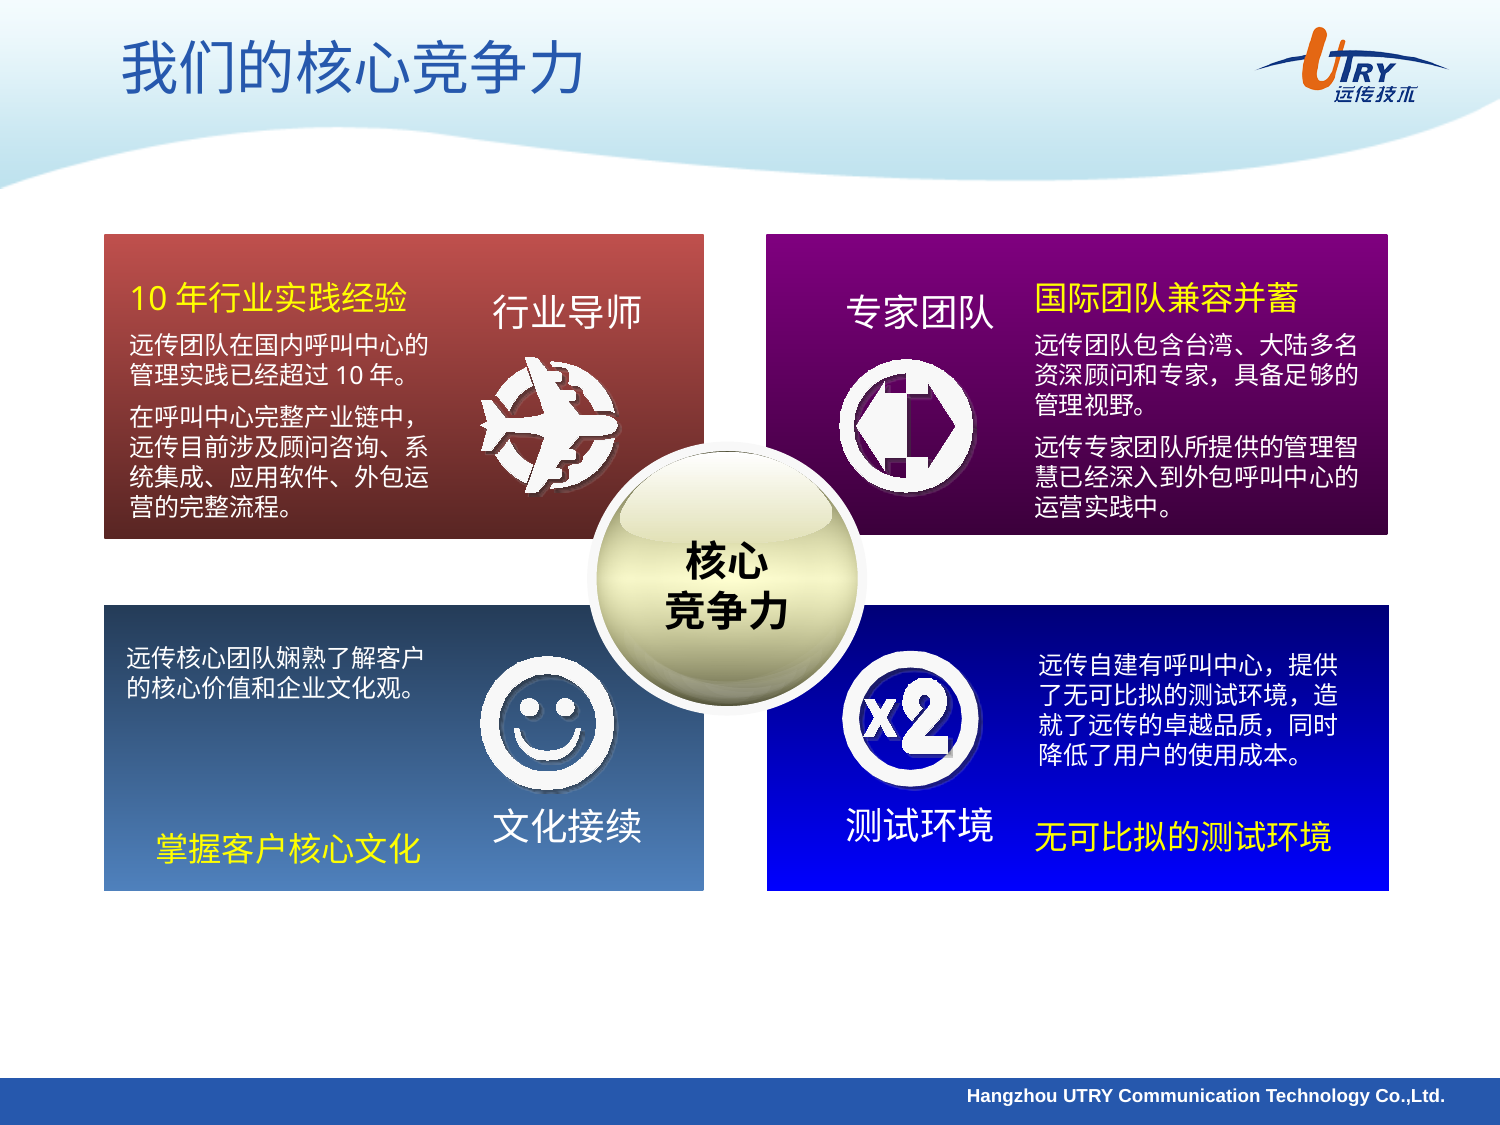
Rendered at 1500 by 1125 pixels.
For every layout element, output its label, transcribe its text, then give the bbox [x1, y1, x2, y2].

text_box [591, 446, 865, 712]
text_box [104, 234, 704, 540]
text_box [766, 605, 1390, 891]
text_box 我们的核心竞争力 [105, 23, 667, 129]
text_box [103, 605, 704, 891]
picture [0, 0, 1500, 189]
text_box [766, 234, 1388, 538]
